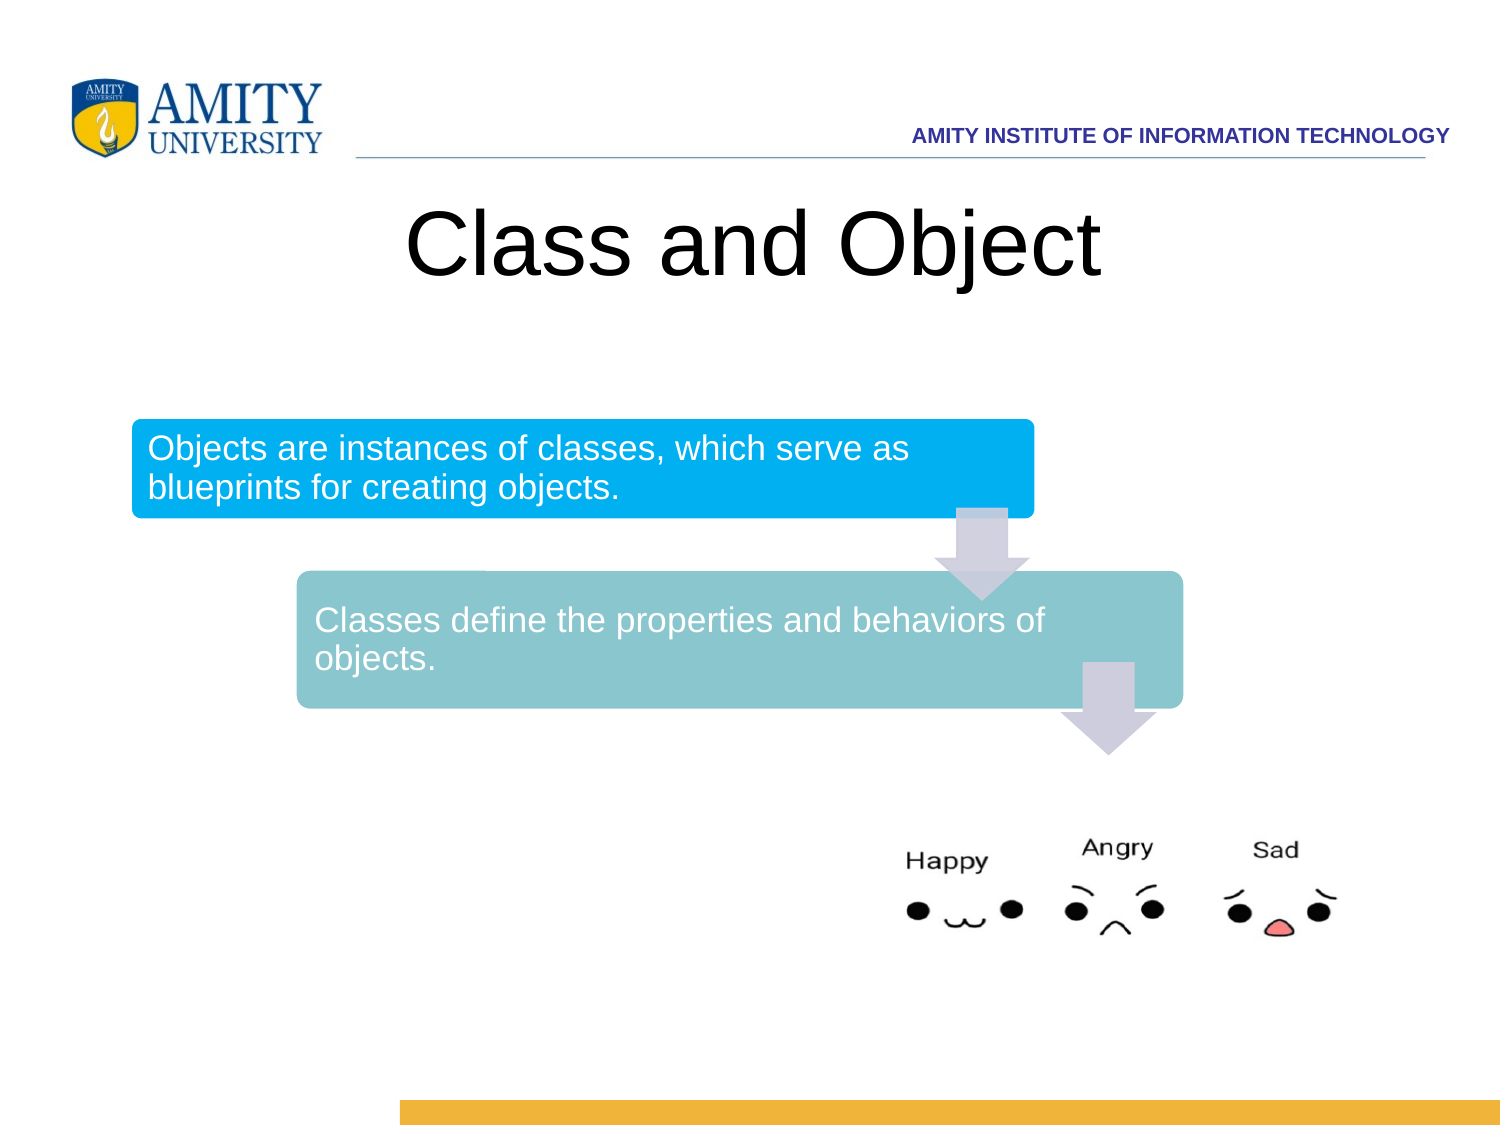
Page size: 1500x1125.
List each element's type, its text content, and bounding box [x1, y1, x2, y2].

picture [0, 0, 1500, 188]
picture [846, 753, 1437, 1019]
title Class and Object [135, 175, 1373, 355]
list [134, 398, 1181, 710]
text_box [1063, 663, 1155, 755]
